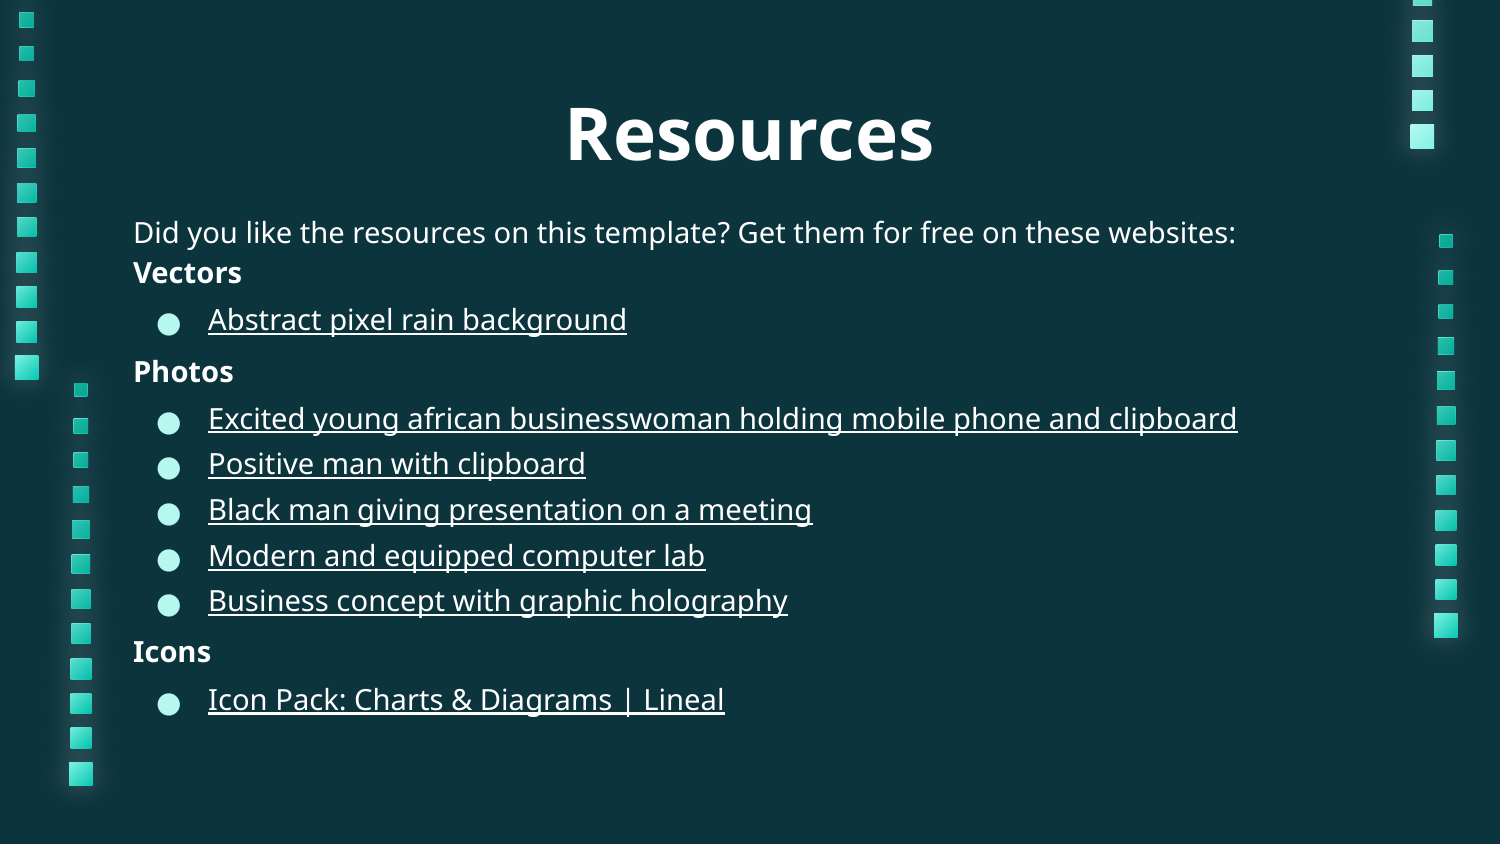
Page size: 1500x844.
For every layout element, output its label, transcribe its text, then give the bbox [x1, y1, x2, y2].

list Did you like the resources on this template? Get them for free on these websites: Vectors Abstract pixel rain background Photos Excited young african businesswoman holding mobile phone and clipboard Positive man with clipboard Black man giving presentation on a meeting Modern and equipped computer lab Business concept with graphic holography Icons Icon Pack: Charts & Diagrams | Lineal [118, 199, 1382, 756]
title Resources [118, 72, 1382, 167]
